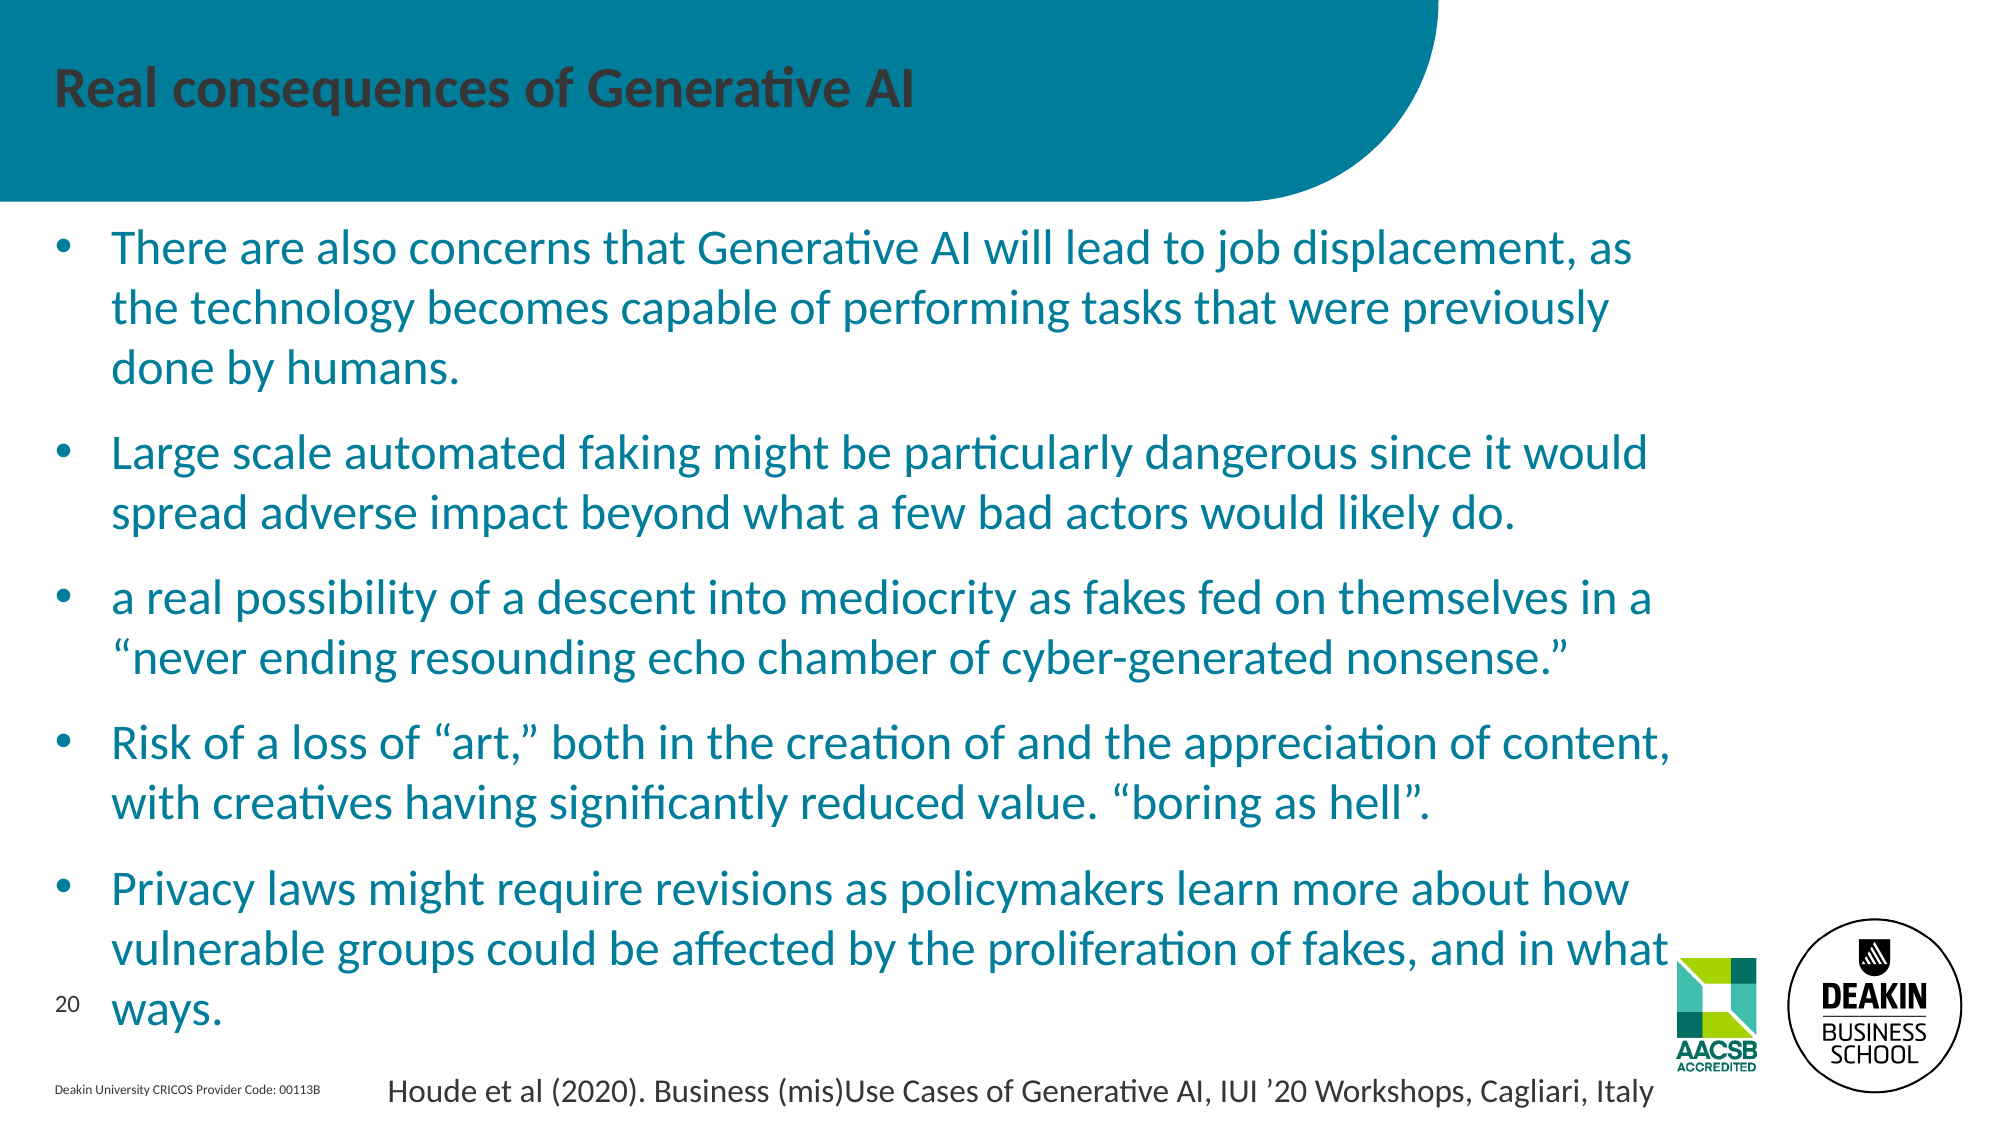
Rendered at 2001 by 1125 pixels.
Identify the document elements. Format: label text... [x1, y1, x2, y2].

picture [1676, 958, 1757, 1061]
picture [1761, 892, 1988, 1119]
slide_number 20 [39, 982, 135, 1024]
title Real consequences of Generative AI [39, 49, 1439, 207]
text_box Houde et al (2020). Business (mis)Use Cases of Generative AI, IUI ’20 Workshops, Cagliari, Italy [372, 1061, 1910, 1117]
list There are also concerns that Generative AI will lead to job displacement, as the technology becomes capable of performing tasks that were previously done by humans. Large scale automated faking might be particularly dangerous since it would spread adverse impact beyond what a few bad actors would likely do. a real possibility of a descent into mediocrity as fakes fed on themselves in a “never ending resounding echo chamber of cyber-generated nonsense.” Risk of a loss of “art,” both in the creation of and the appreciation of content, with creatives having significantly reduced value. “boring as hell”. Privacy laws might require revisions as policymakers learn more about how vulnerable groups could be affected by the proliferation of fakes, and in what ways. [39, 207, 1712, 860]
footer Deakin University CRICOS Provider Code: 00113B [39, 1072, 372, 1107]
